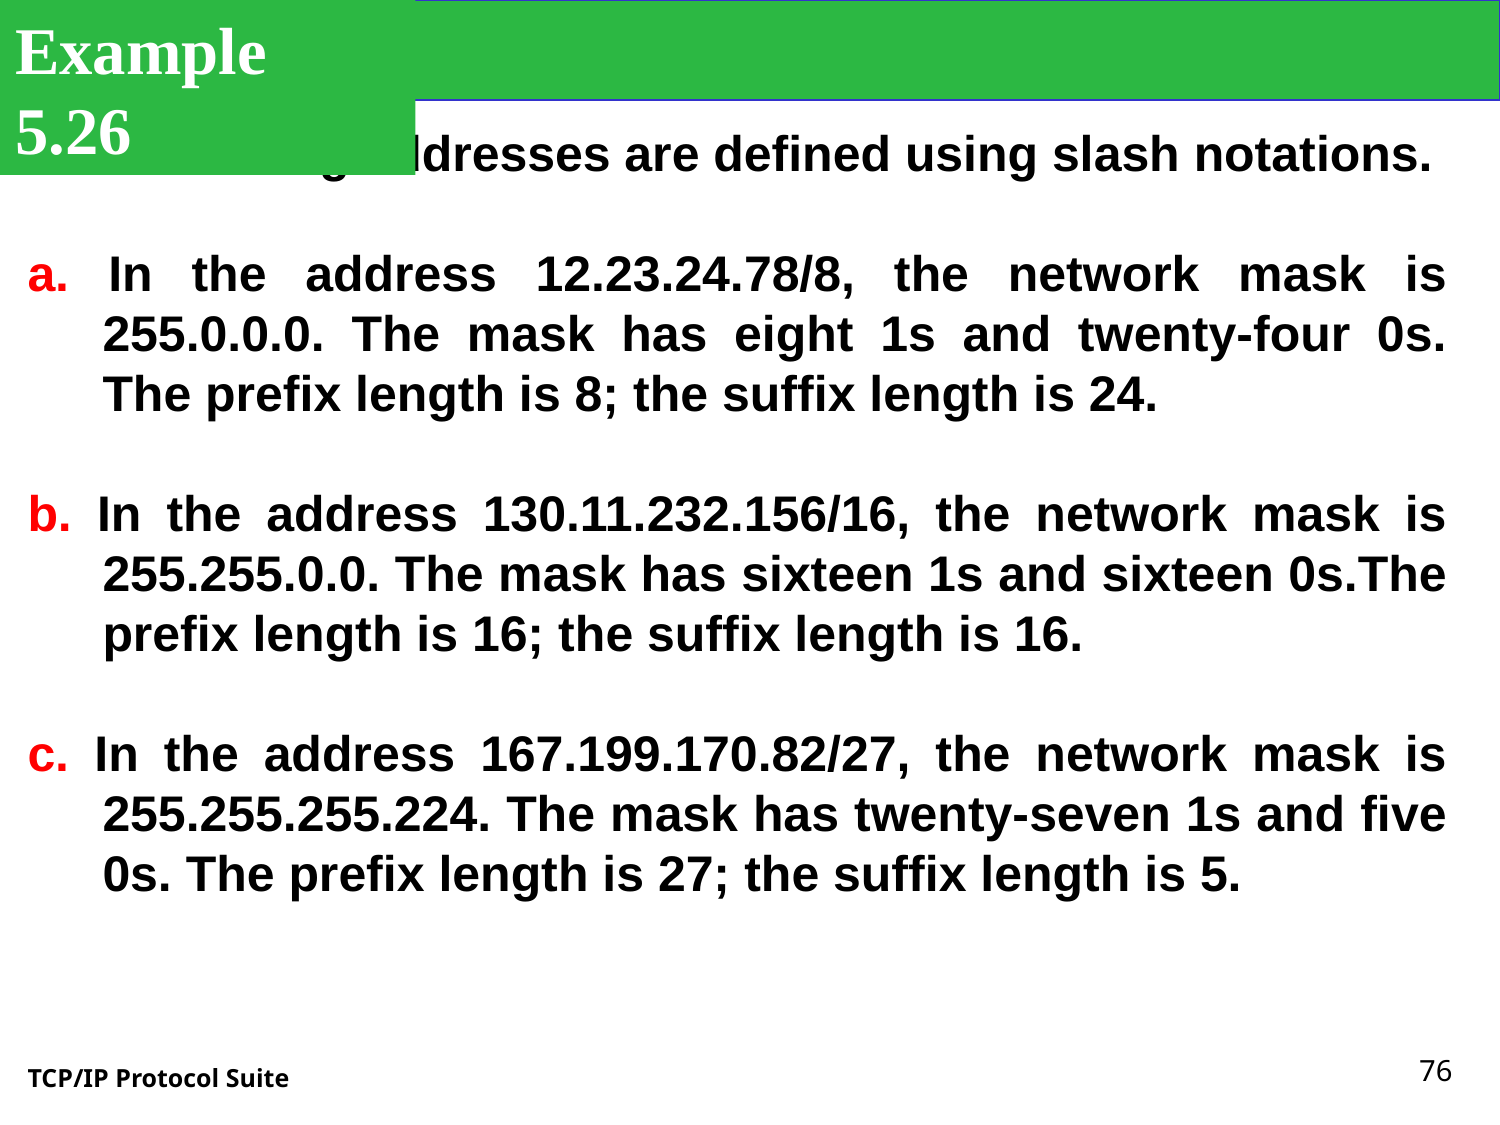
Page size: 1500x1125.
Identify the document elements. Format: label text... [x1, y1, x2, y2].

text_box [0, 0, 1500, 101]
text_box The following addresses are defined using slash notations. a. In the address 12.23.24.78/8, the network mask is 255.0.0.0. The mask has eight 1s and twenty-four 0s. The prefix length is 8; the suffix length is 24. b. In the address 130.11.232.156/16, the network mask is 255.255.0.0. The mask has sixteen 1s and sixteen 0s.The prefix length is 16; the suffix length is 16. c. In the address 167.199.170.82/27, the network mask is 255.255.255.224. The mask has twenty-seven 1s and five 0s. The prefix length is 27; the suffix length is 5. [12, 114, 1463, 910]
text_box ‹#› [1155, 1024, 1468, 1100]
text_box TCP/IP Protocol Suite [12, 1024, 488, 1100]
